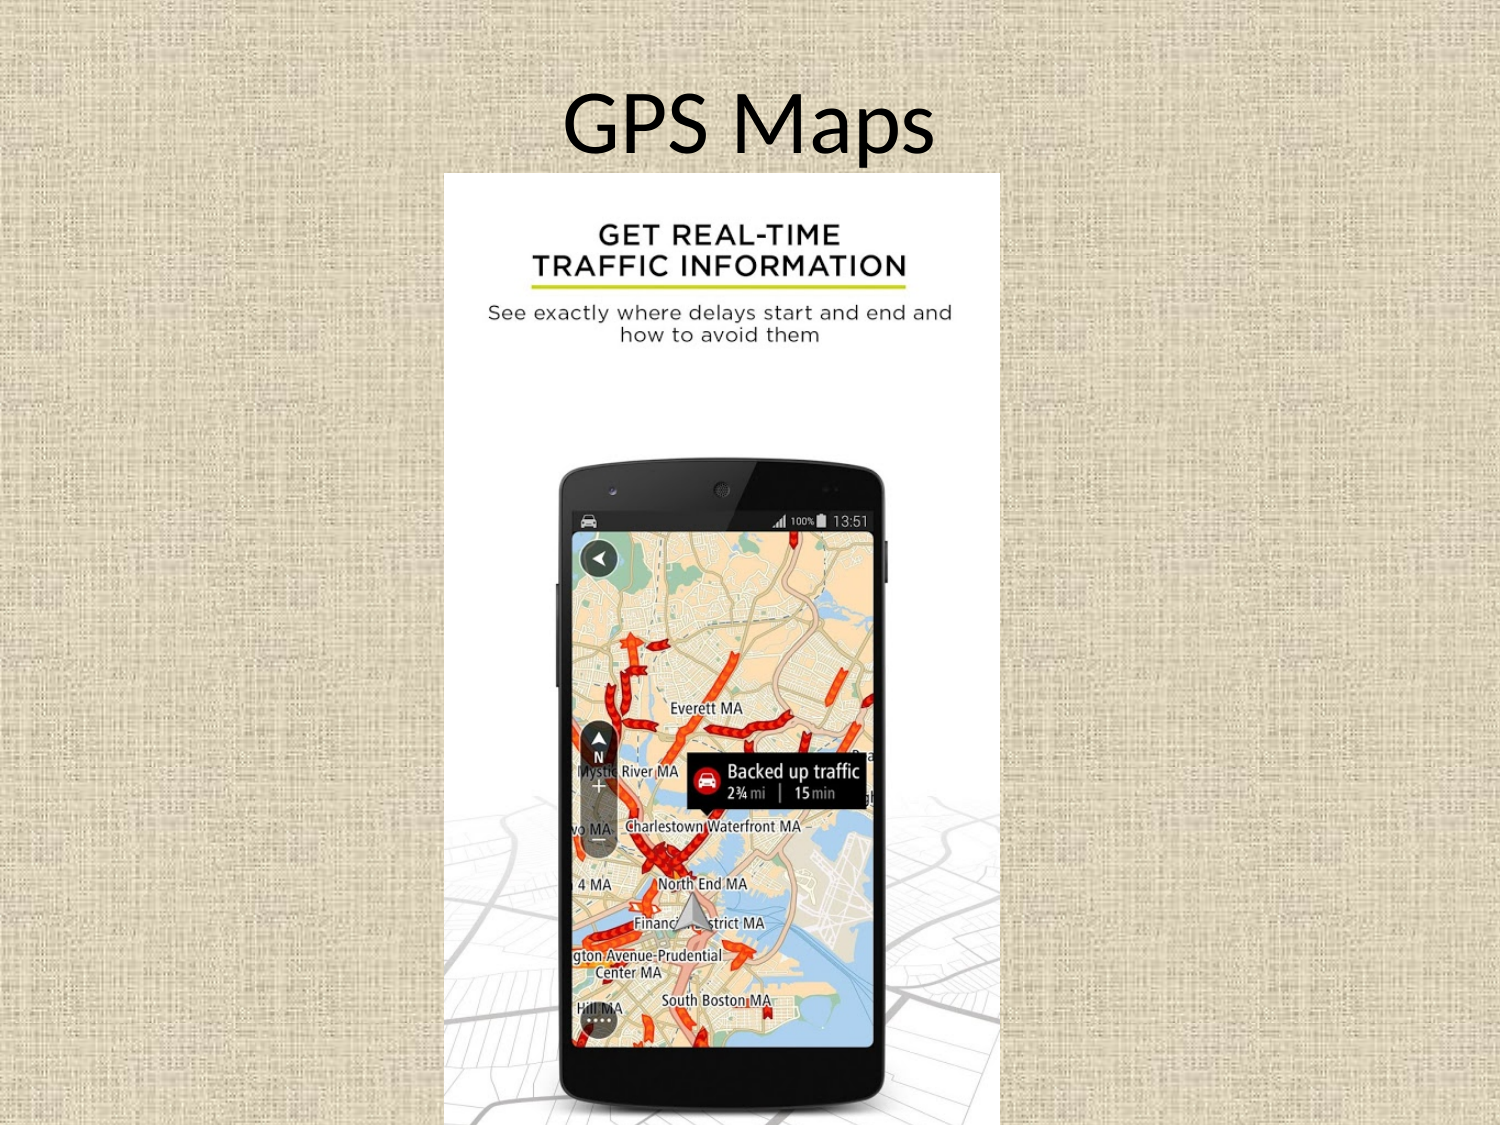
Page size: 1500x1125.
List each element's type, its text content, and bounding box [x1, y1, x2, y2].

title GPS Maps [75, 22, 1425, 211]
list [444, 173, 1001, 1125]
picture [0, 0, 1500, 1125]
